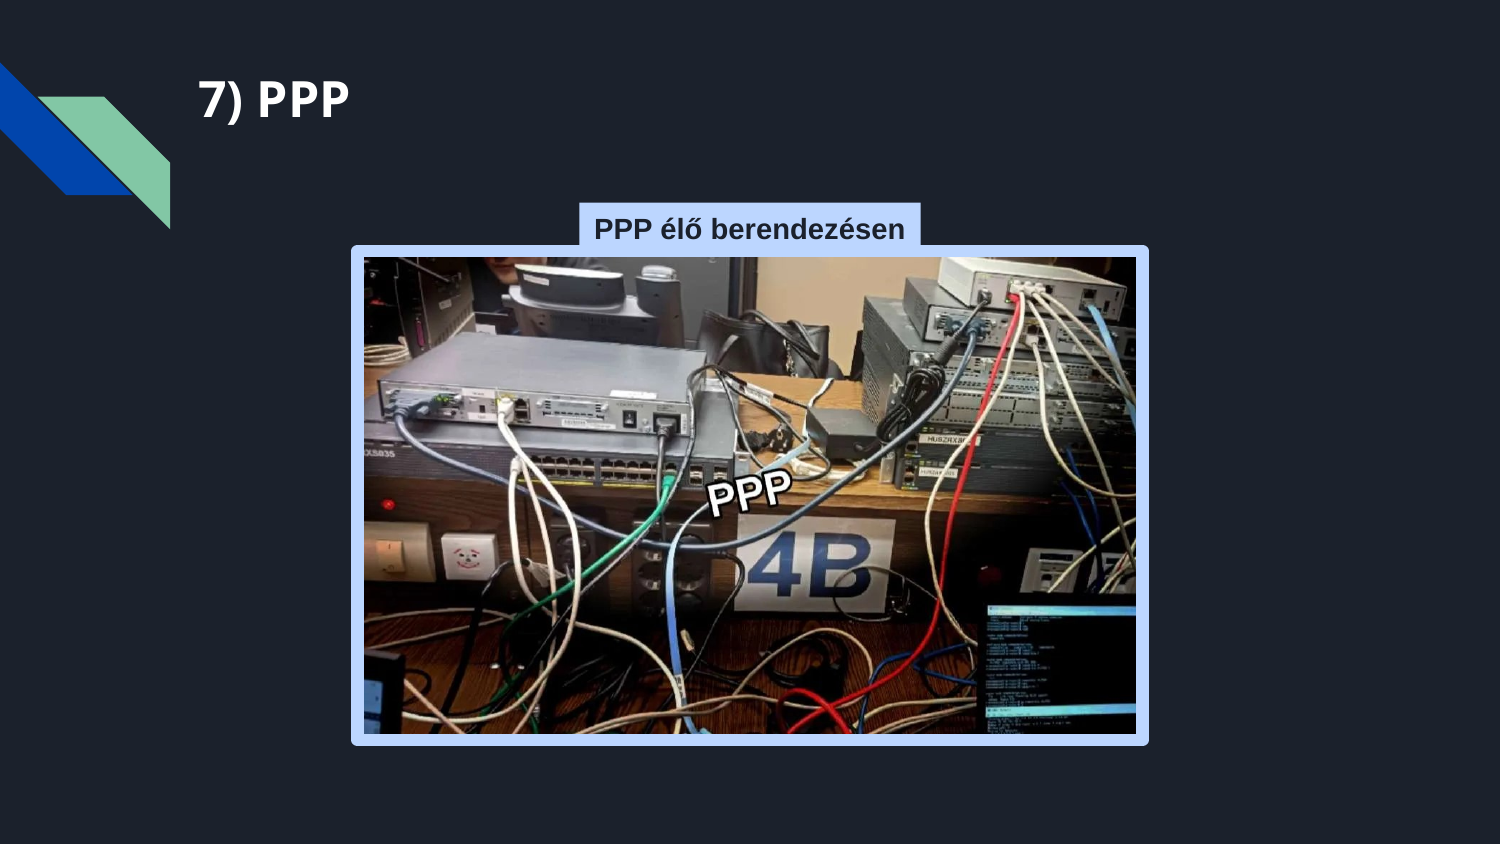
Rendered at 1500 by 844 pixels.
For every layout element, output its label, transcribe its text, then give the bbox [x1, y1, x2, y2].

picture [363, 257, 1137, 734]
title 7) PPP [170, 52, 832, 203]
text_box PPP élő berendezésen [579, 202, 921, 245]
